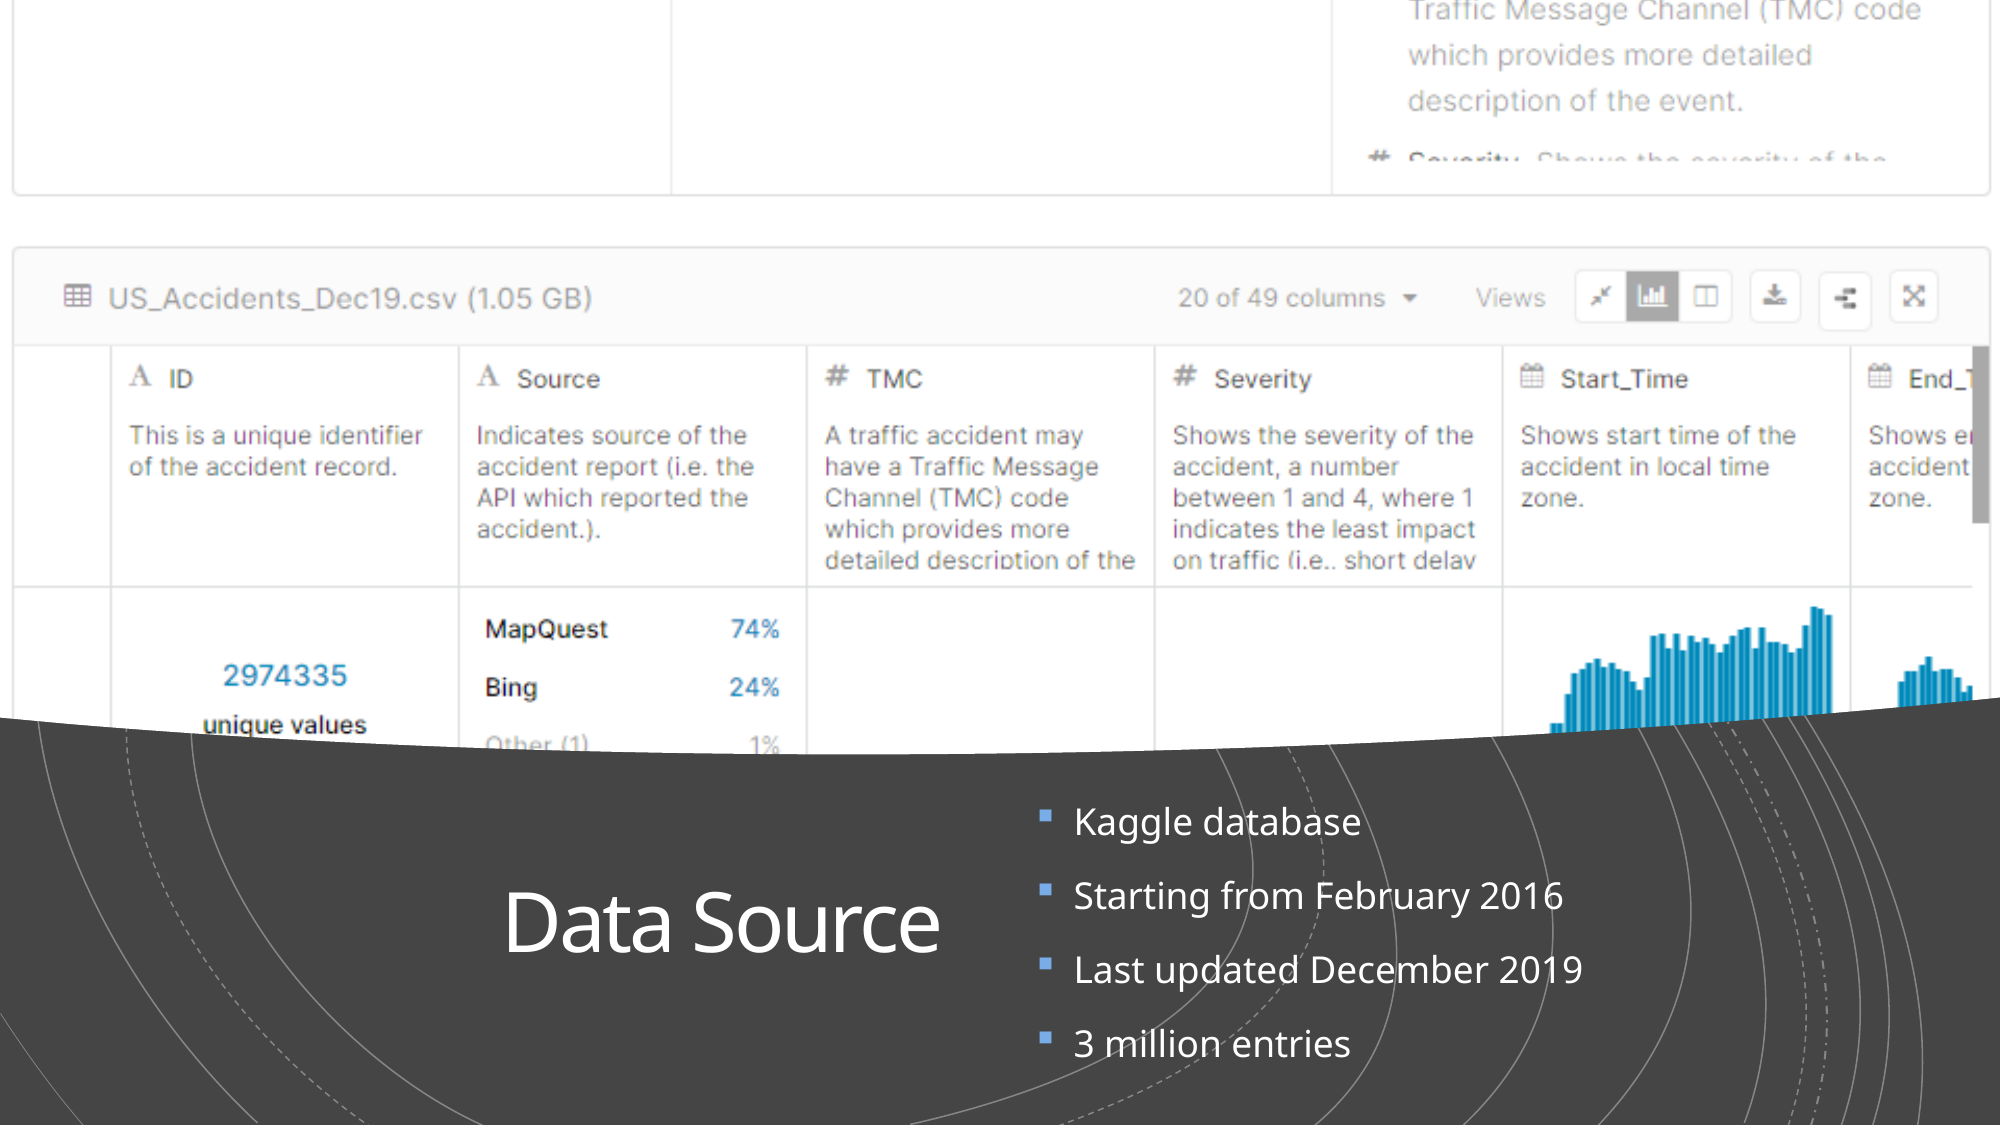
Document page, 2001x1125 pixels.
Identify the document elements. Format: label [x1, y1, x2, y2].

text_box [0, 755, 2000, 1125]
picture [0, 0, 2000, 755]
